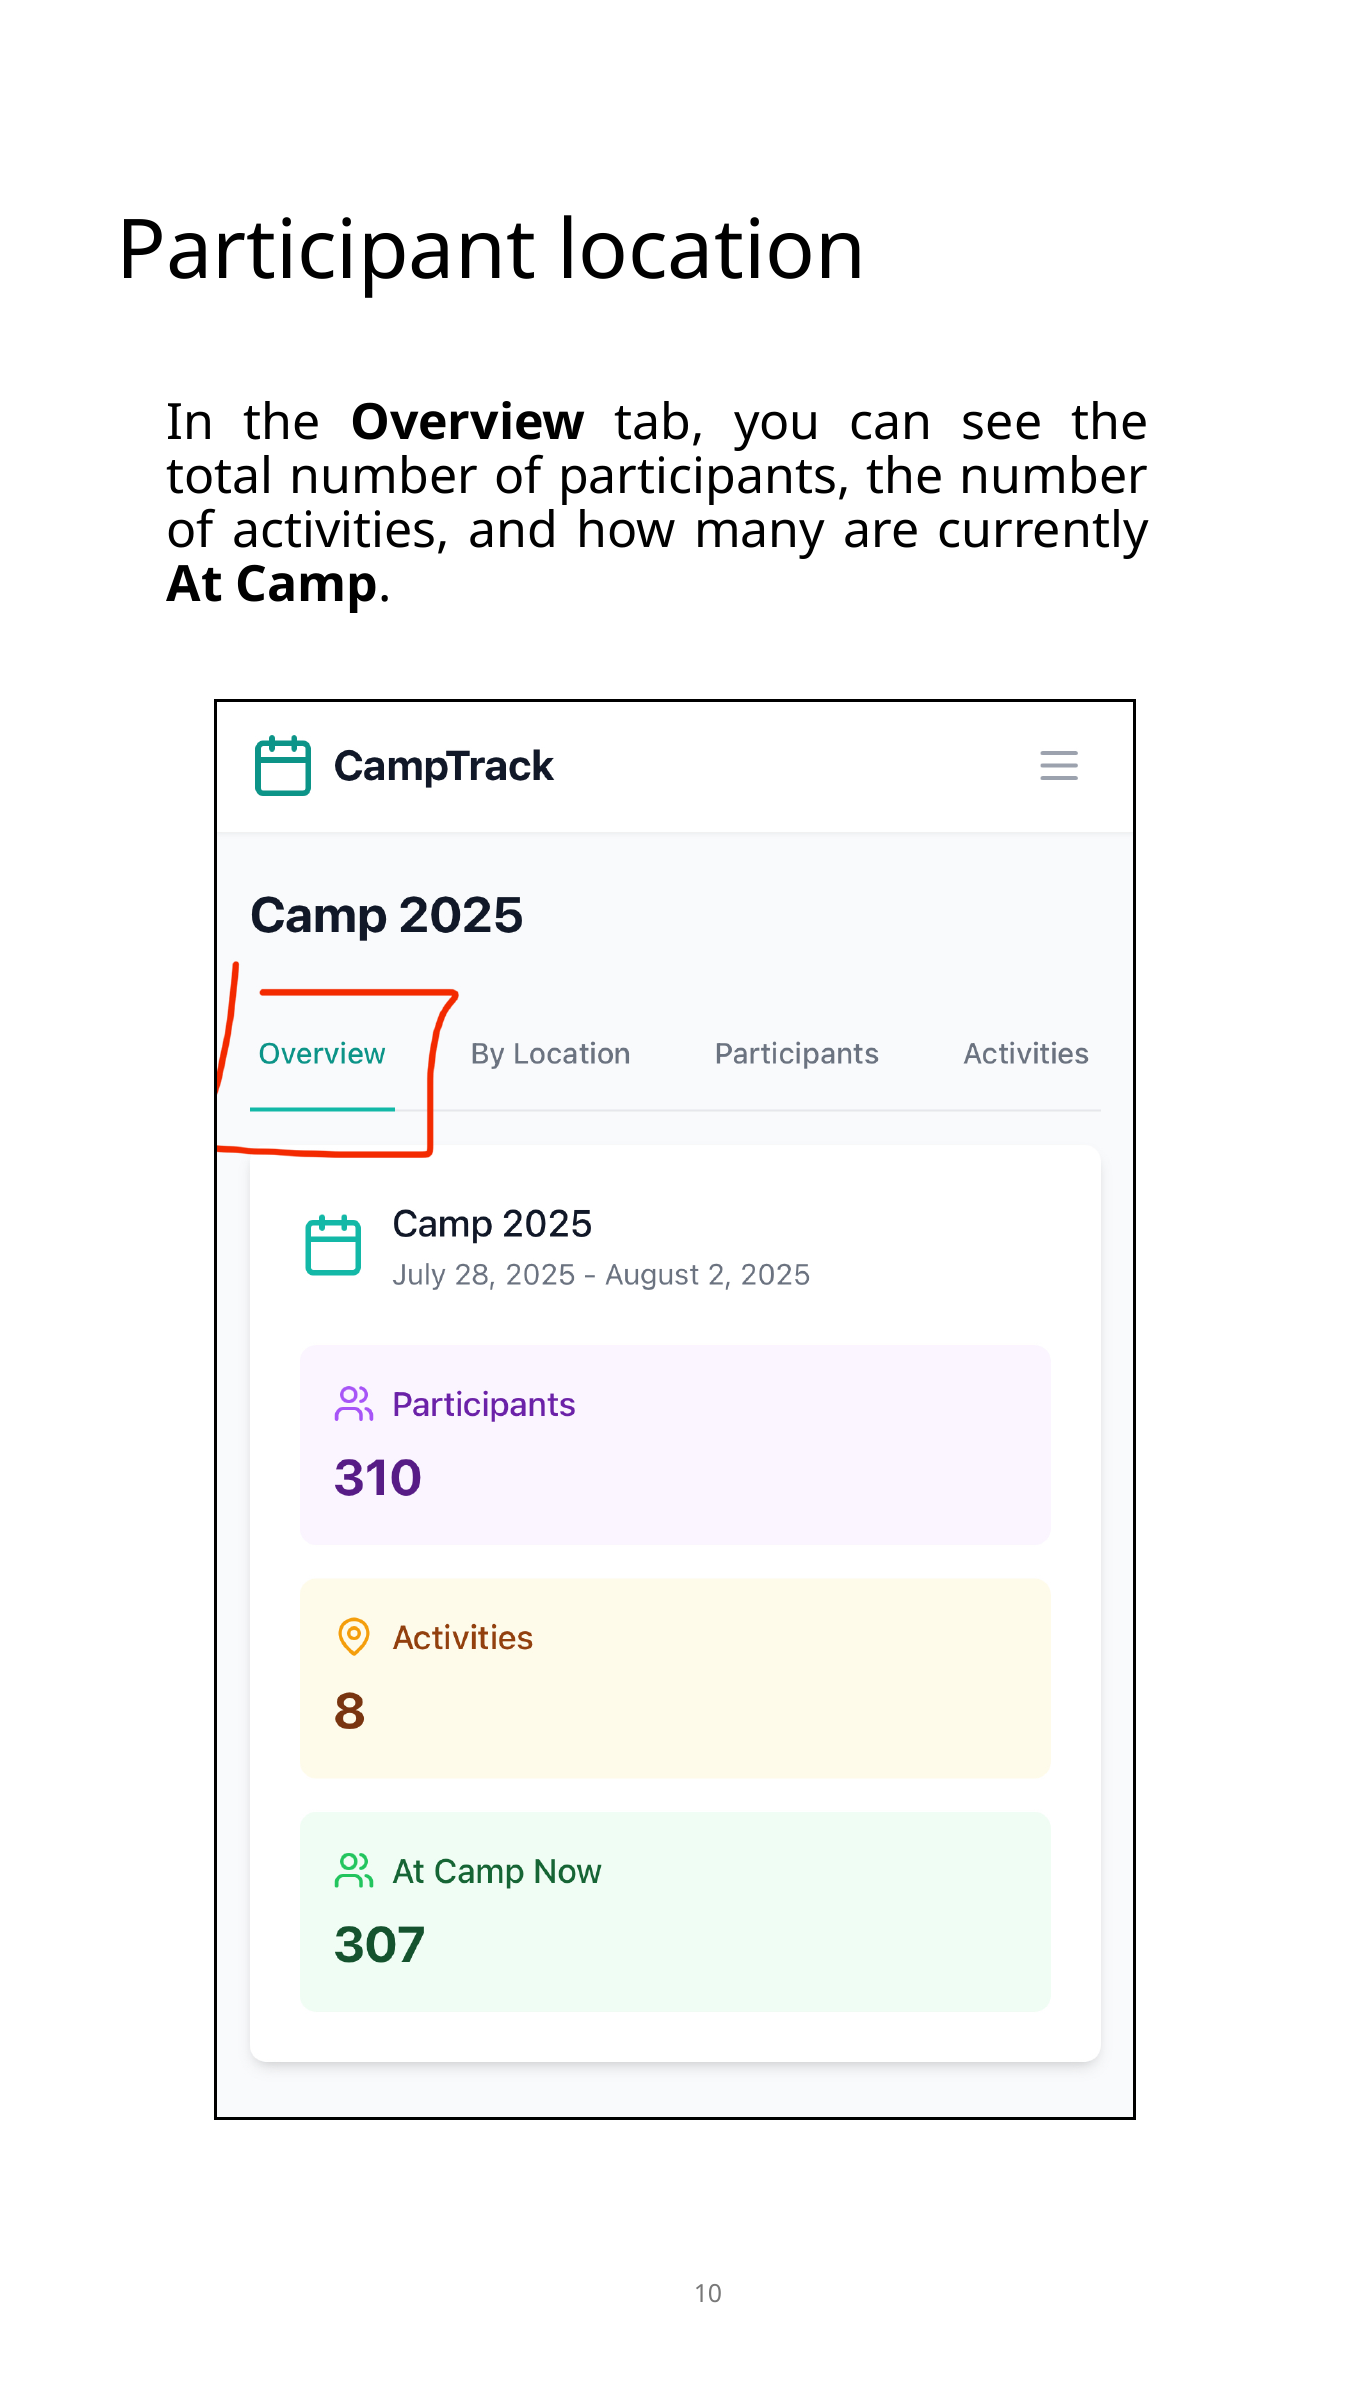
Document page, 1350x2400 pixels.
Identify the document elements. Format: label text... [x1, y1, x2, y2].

picture [216, 701, 1134, 2118]
title Participant location [101, 168, 1249, 336]
subtitle In the Overview tab, you can see the total number of participants, the number of activities, and how many are currently At Camp. [151, 388, 1165, 650]
slide_number 10 [556, 2230, 860, 2358]
